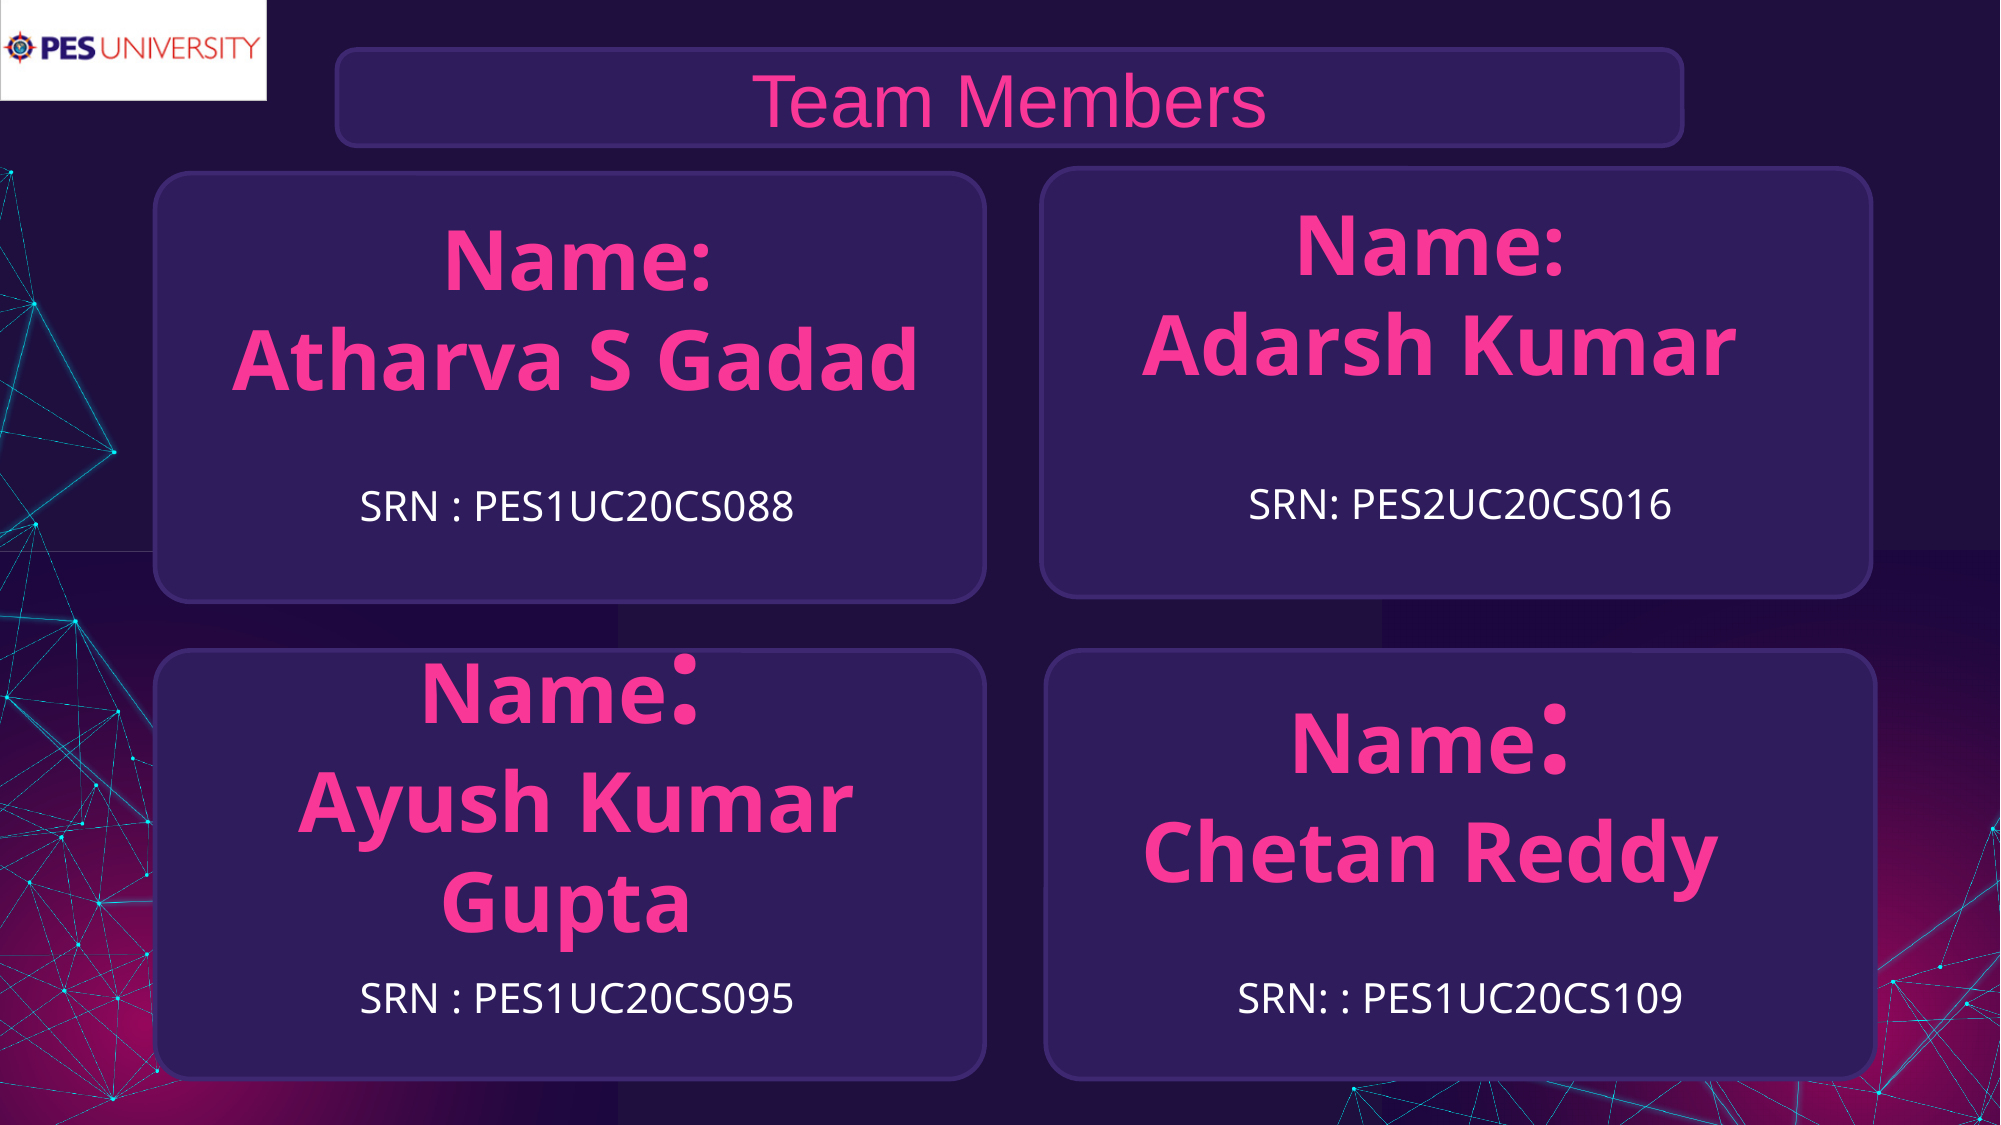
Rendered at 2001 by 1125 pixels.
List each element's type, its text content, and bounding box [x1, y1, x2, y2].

text_box Name: Chetan Reddy [1065, 703, 1796, 844]
text_box [155, 173, 985, 602]
text_box [1045, 650, 1876, 1080]
picture [1318, 550, 2000, 1125]
text_box SRN: : PES1UC20CS109 [1095, 956, 1826, 1037]
text_box Team Members [337, 49, 1683, 146]
text_box Name: Ayush Kumar Gupta [212, 703, 943, 844]
title Name: Atharva S Gadad [212, 236, 943, 377]
text_box SRN : PES1UC20CS095 [212, 956, 943, 1037]
subtitle SRN : PES1UC20CS088 [212, 465, 943, 546]
picture [0, 138, 618, 1125]
title Name: Adarsh Kumar [1065, 222, 1796, 363]
text_box [155, 650, 985, 1080]
text_box [1041, 168, 1872, 597]
subtitle SRN: PES2UC20CS016 [1078, 462, 1843, 543]
picture [0, 0, 267, 101]
